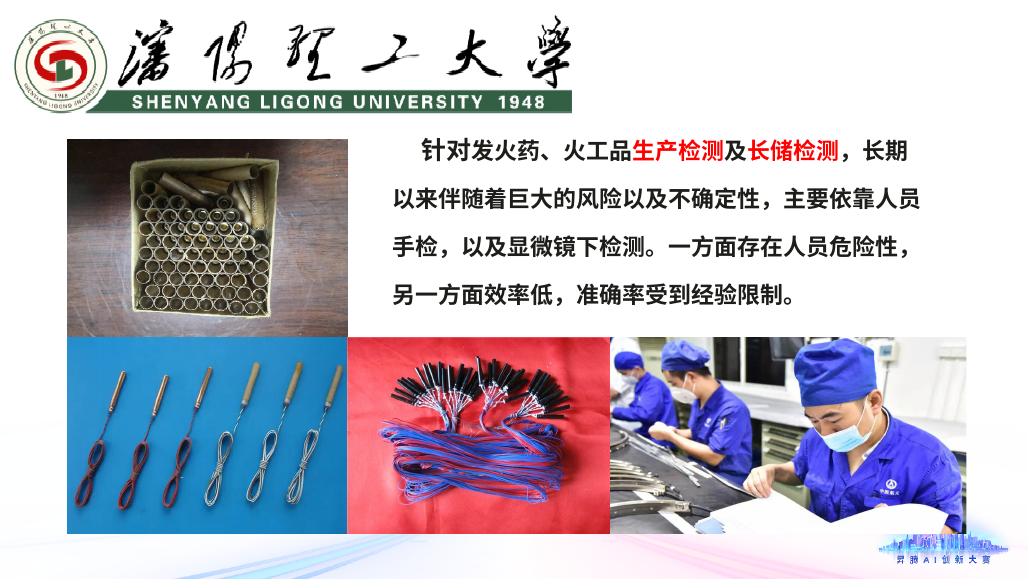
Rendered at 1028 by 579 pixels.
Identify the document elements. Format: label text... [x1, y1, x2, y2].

text_box 针对发火药、火工品生产检测及长储检测，长期以来伴随着巨大的风险以及不确定性，主要依靠人员手检，以及显微镜下检测。一方面存在人员危险性，另一方面效率低，准确率受到经验限制。 [378, 109, 938, 316]
picture [0, 12, 593, 123]
picture [67, 139, 1028, 566]
